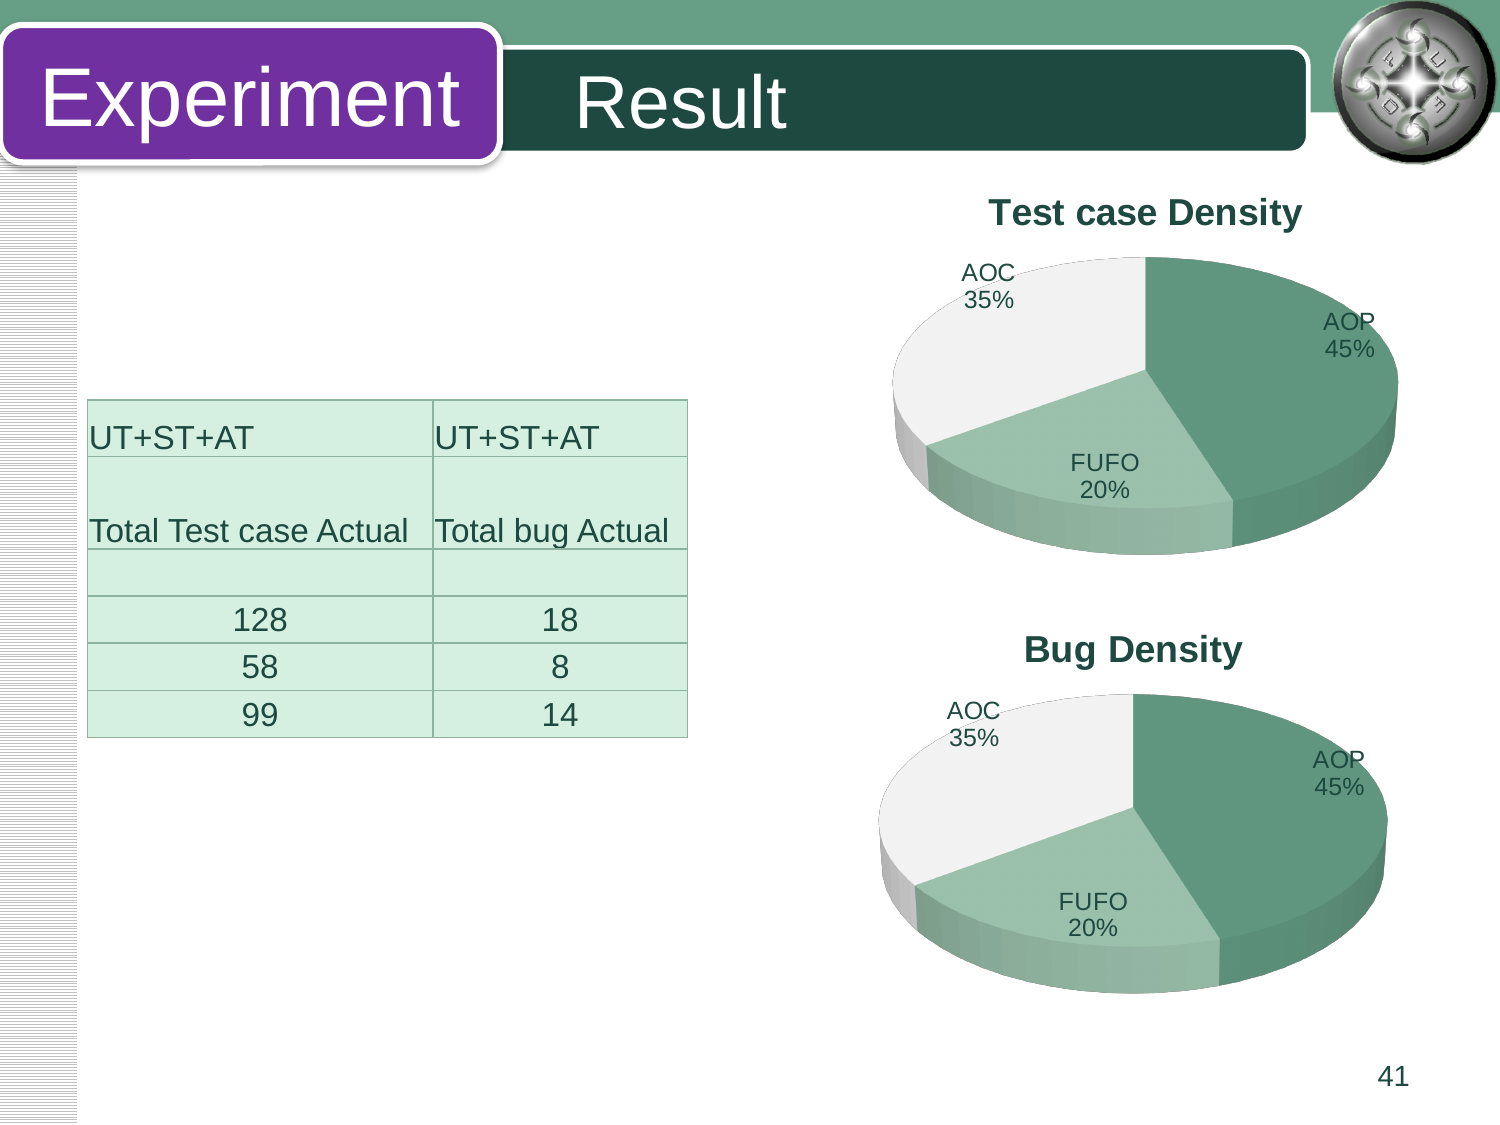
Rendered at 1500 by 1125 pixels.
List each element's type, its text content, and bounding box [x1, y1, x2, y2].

table_cell [88, 550, 432, 595]
table_cell Total Test case Actual [88, 457, 432, 548]
slide_number 41 [1074, 1060, 1426, 1103]
table_cell 14 [434, 691, 687, 737]
table_cell 99 [88, 691, 432, 737]
table_cell [434, 550, 687, 595]
table_cell 128 [88, 597, 432, 642]
table_cell 18 [434, 597, 687, 642]
table_cell 8 [434, 644, 687, 690]
chart [812, 162, 1467, 1052]
text_box Experiment [0, 21, 504, 166]
table_header UT+ST+AT [434, 401, 687, 456]
picture [1312, 0, 1500, 201]
table_cell 58 [88, 644, 432, 690]
table_cell Total bug Actual [434, 457, 687, 548]
table_header UT+ST+AT [88, 401, 432, 456]
title Result [508, 52, 1288, 145]
